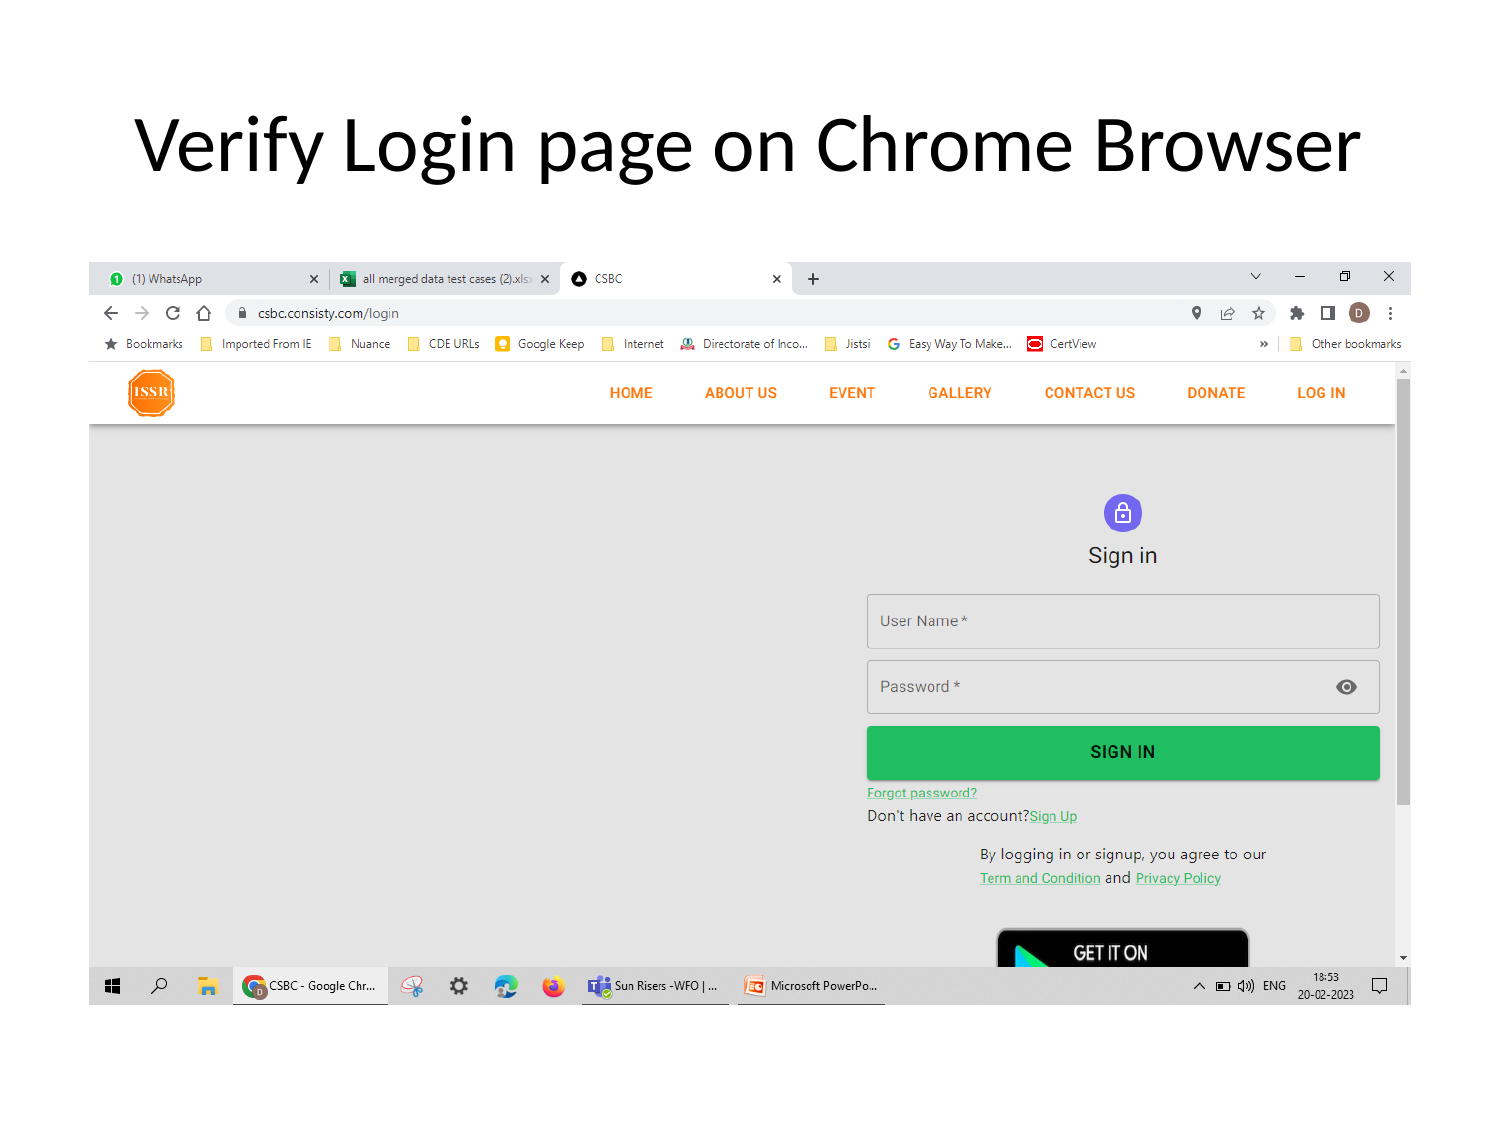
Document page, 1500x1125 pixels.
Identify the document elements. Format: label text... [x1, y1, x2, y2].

title Verify Login page on Chrome Browser [75, 45, 1425, 233]
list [89, 262, 1411, 1006]
